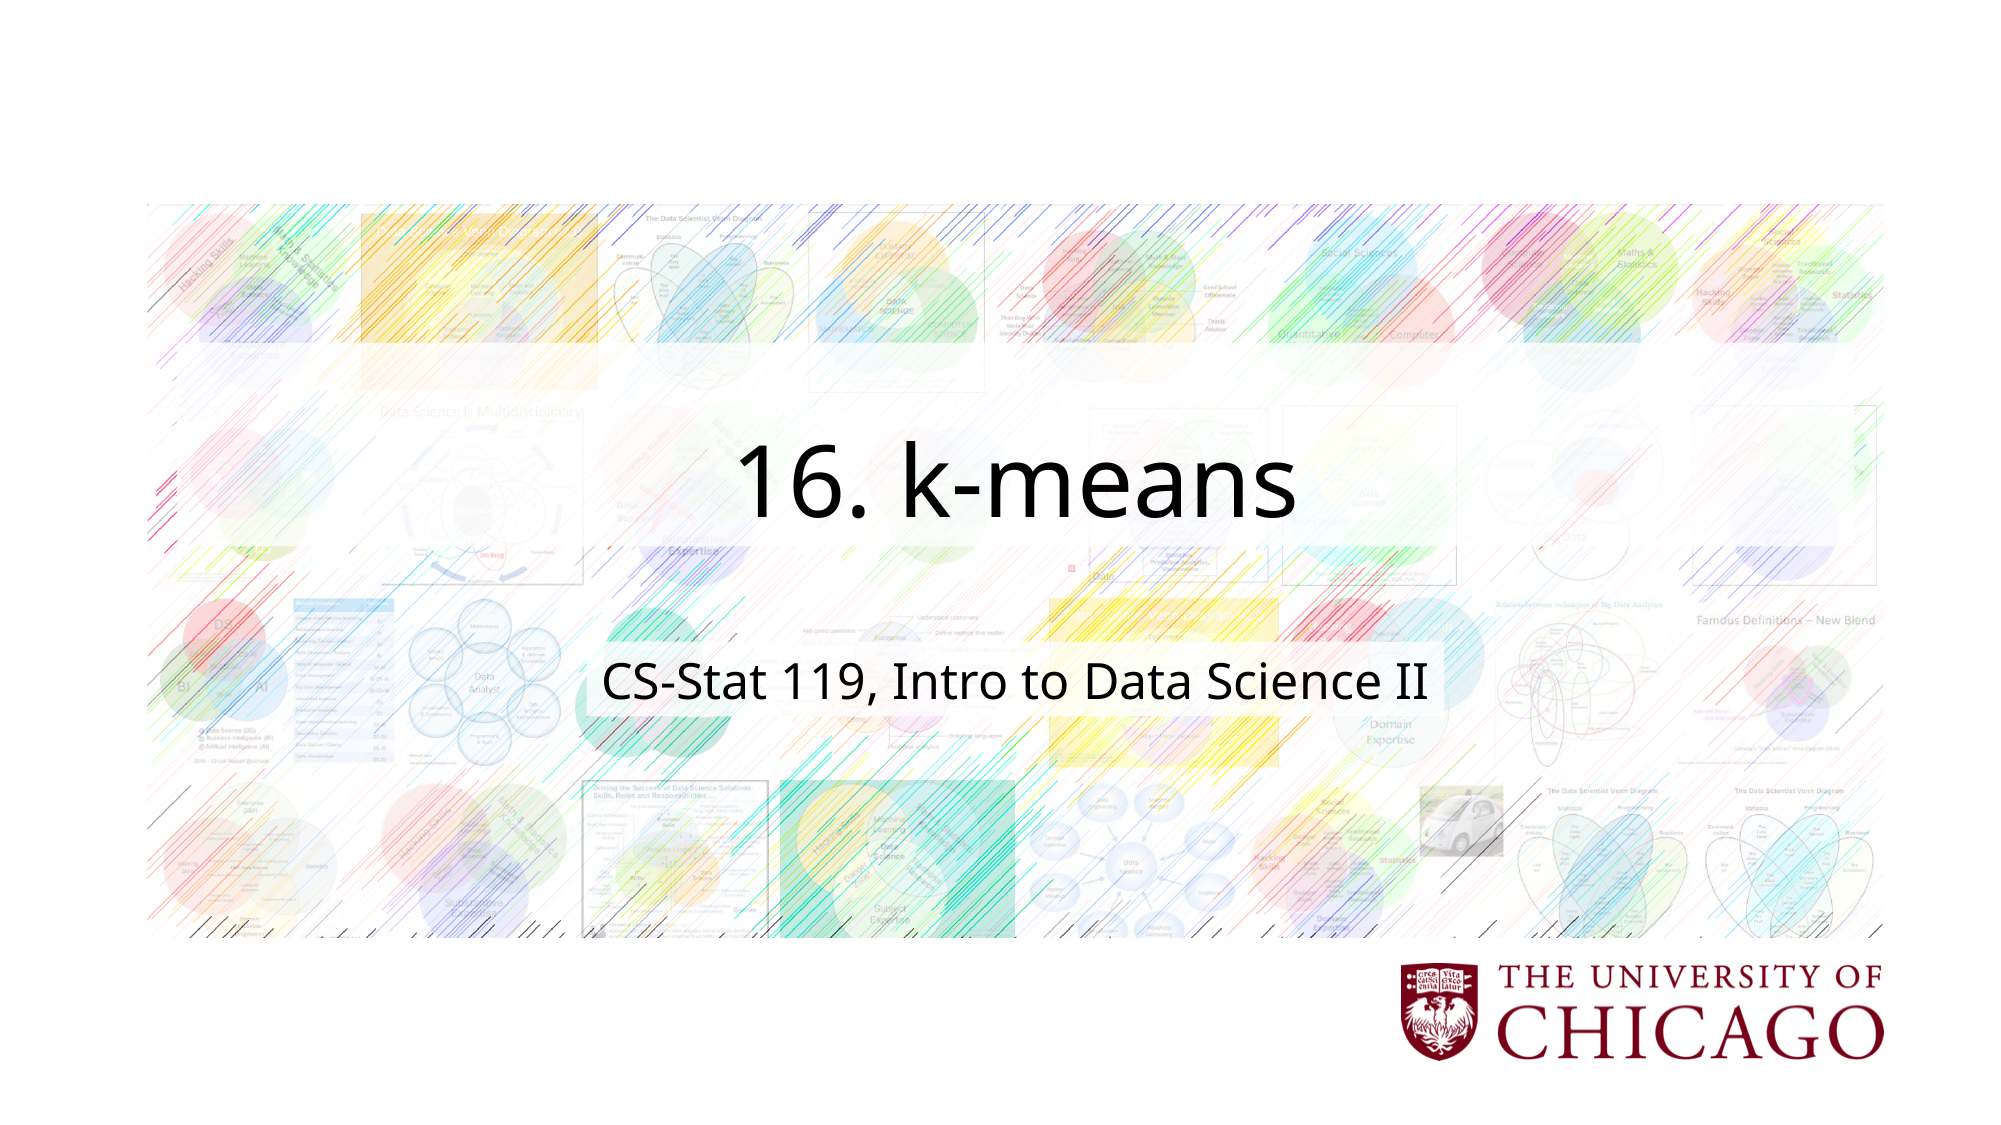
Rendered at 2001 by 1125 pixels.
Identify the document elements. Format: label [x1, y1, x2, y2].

picture [147, 204, 1884, 938]
picture [1401, 963, 1884, 1061]
